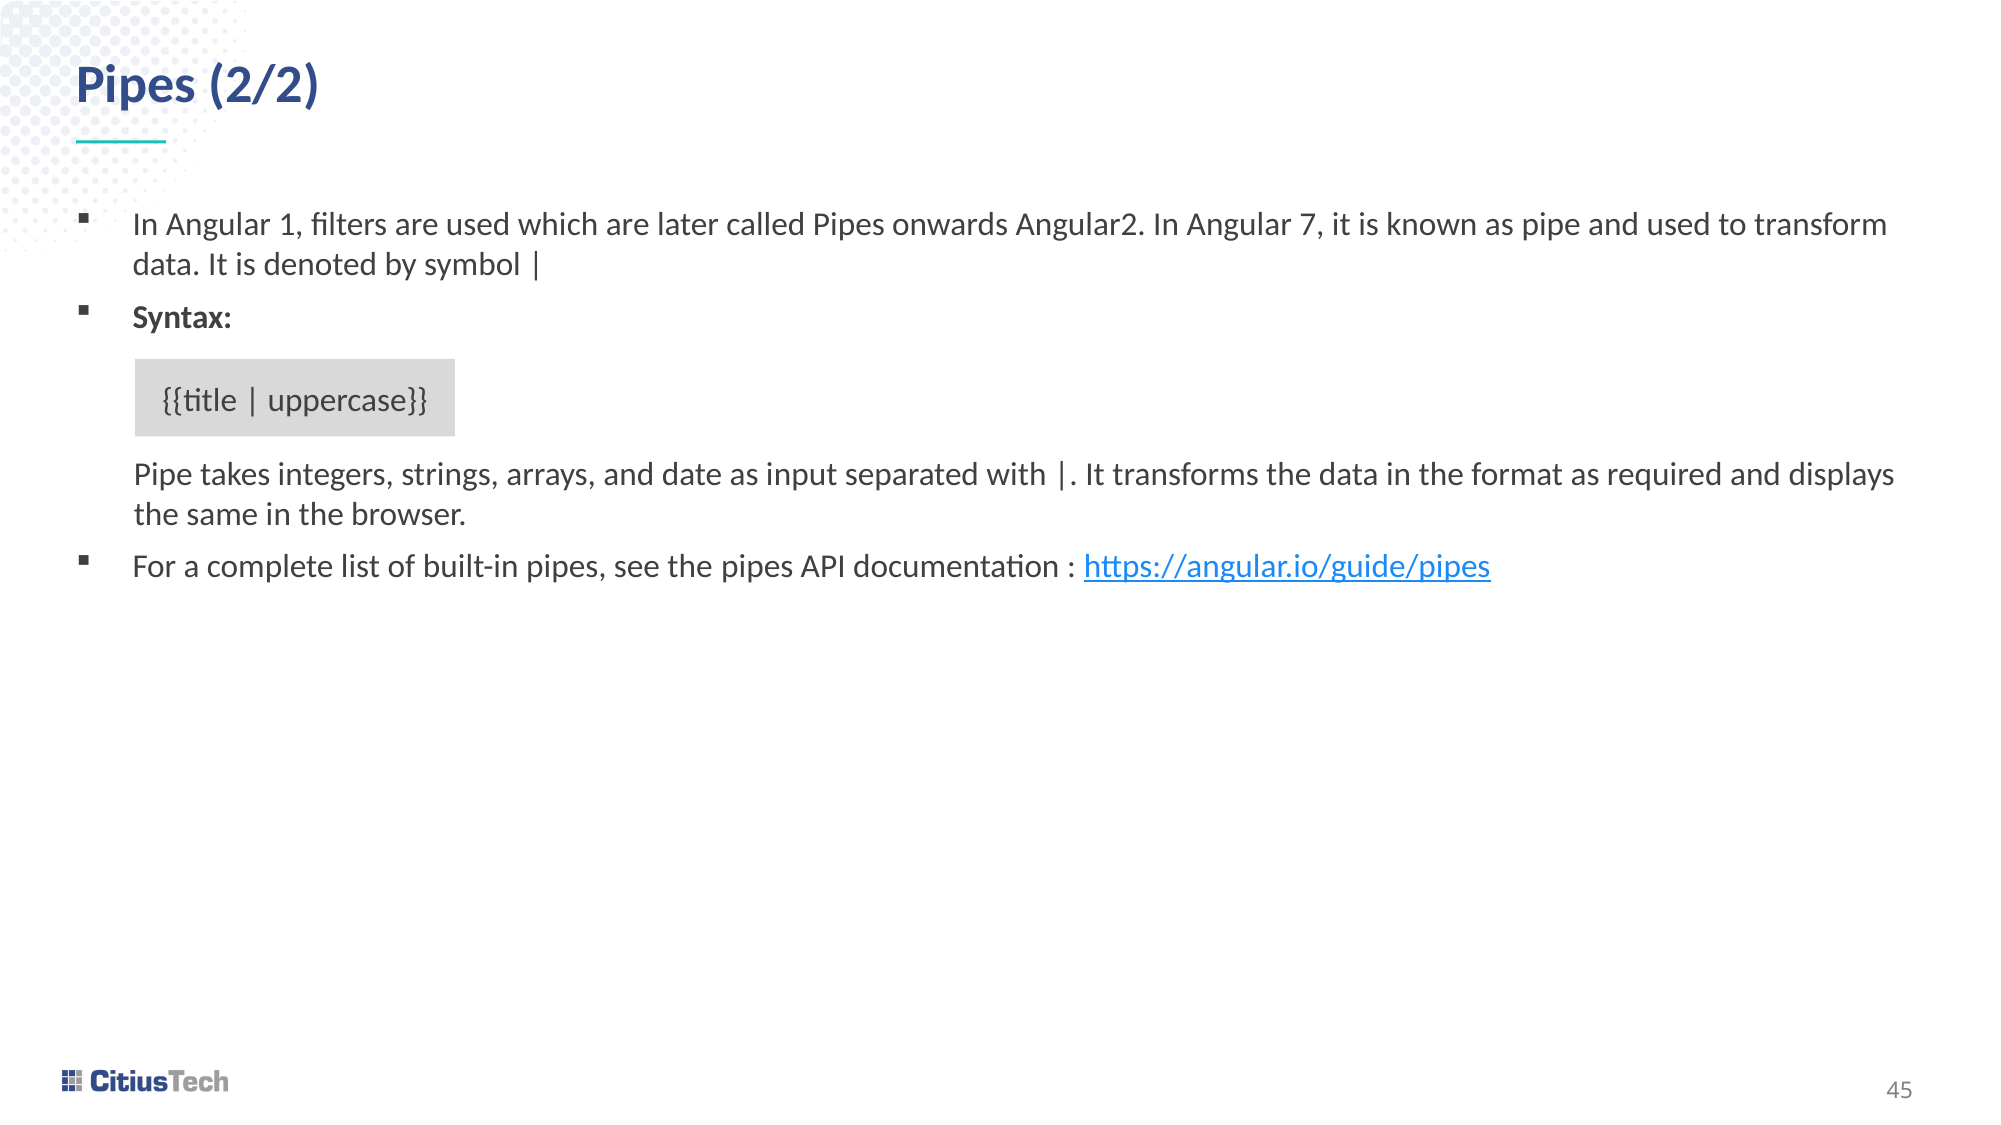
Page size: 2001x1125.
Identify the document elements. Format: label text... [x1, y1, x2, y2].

text_box In Angular 1, filters are used which are later called Pipes onwards Angular2. In Angular 7, it is known as pipe and used to transform data. It is denoted by symbol | Syntax: Pipe takes integers, strings, arrays, and date as input separated with |. It transforms the data in the format as required and displays the same in the browser. For a complete list of built-in pipes, see the pipes API documentation : https://angular.io/guide/pipes [76, 202, 1900, 1026]
title Pipes (2/2) [76, 30, 1802, 131]
text_box {{title | uppercase}} [134, 358, 456, 437]
picture [61, 1069, 228, 1092]
